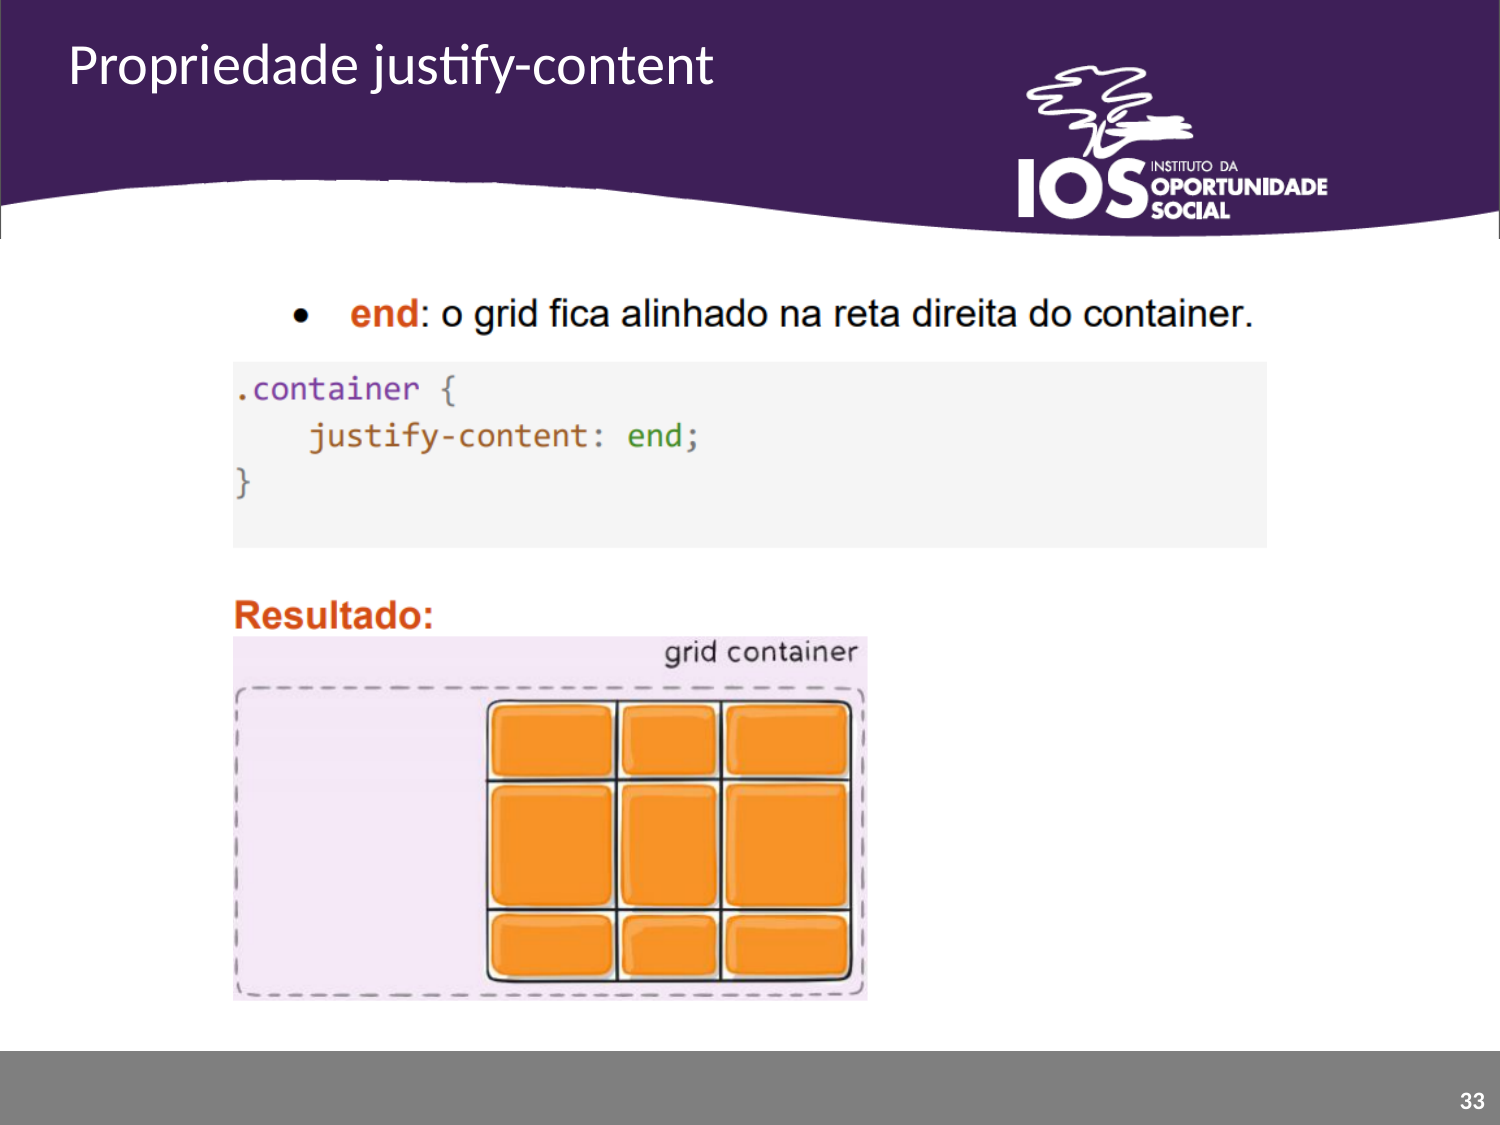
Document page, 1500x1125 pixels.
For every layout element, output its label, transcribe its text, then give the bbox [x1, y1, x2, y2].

slide_number ‹#› [1149, 1069, 1500, 1125]
text_box [0, 1051, 1500, 1125]
picture [233, 250, 1267, 1024]
picture [0, 0, 1500, 240]
